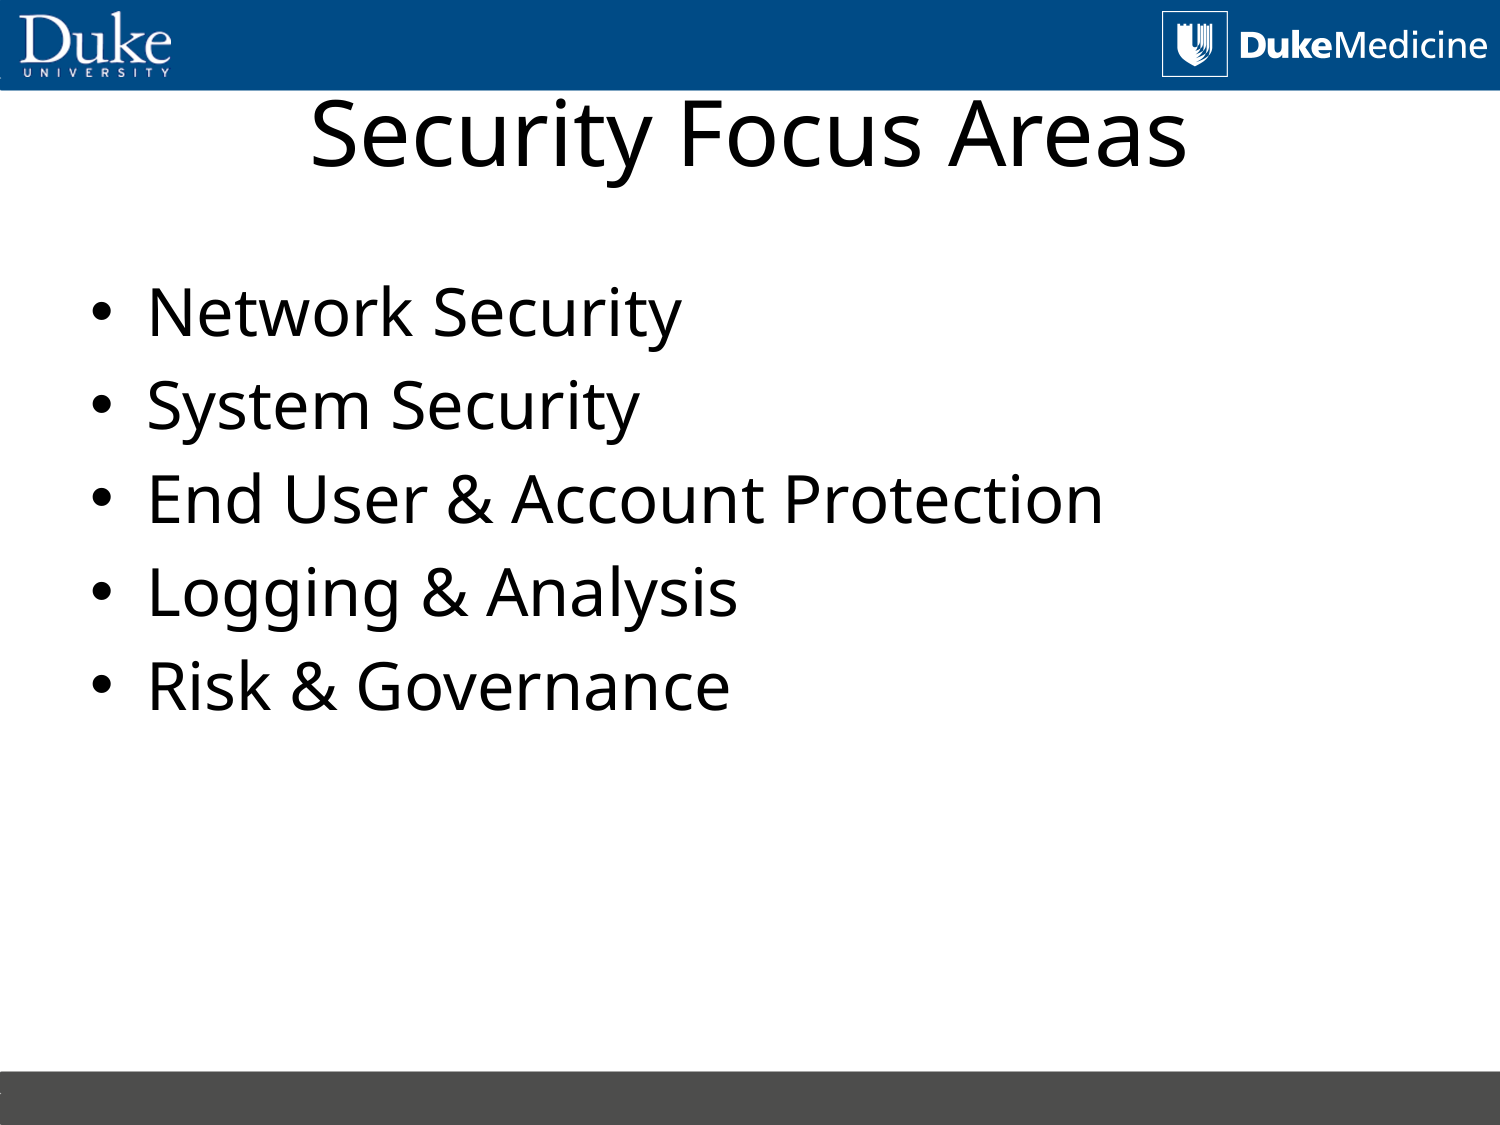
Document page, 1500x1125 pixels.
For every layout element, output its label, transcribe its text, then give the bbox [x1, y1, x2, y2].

picture [0, 0, 1500, 1125]
title Security Focus Areas [75, 35, 1425, 224]
list Network Security System Security End User & Account Protection Logging & Analysis Risk & Governance [75, 262, 1425, 1005]
